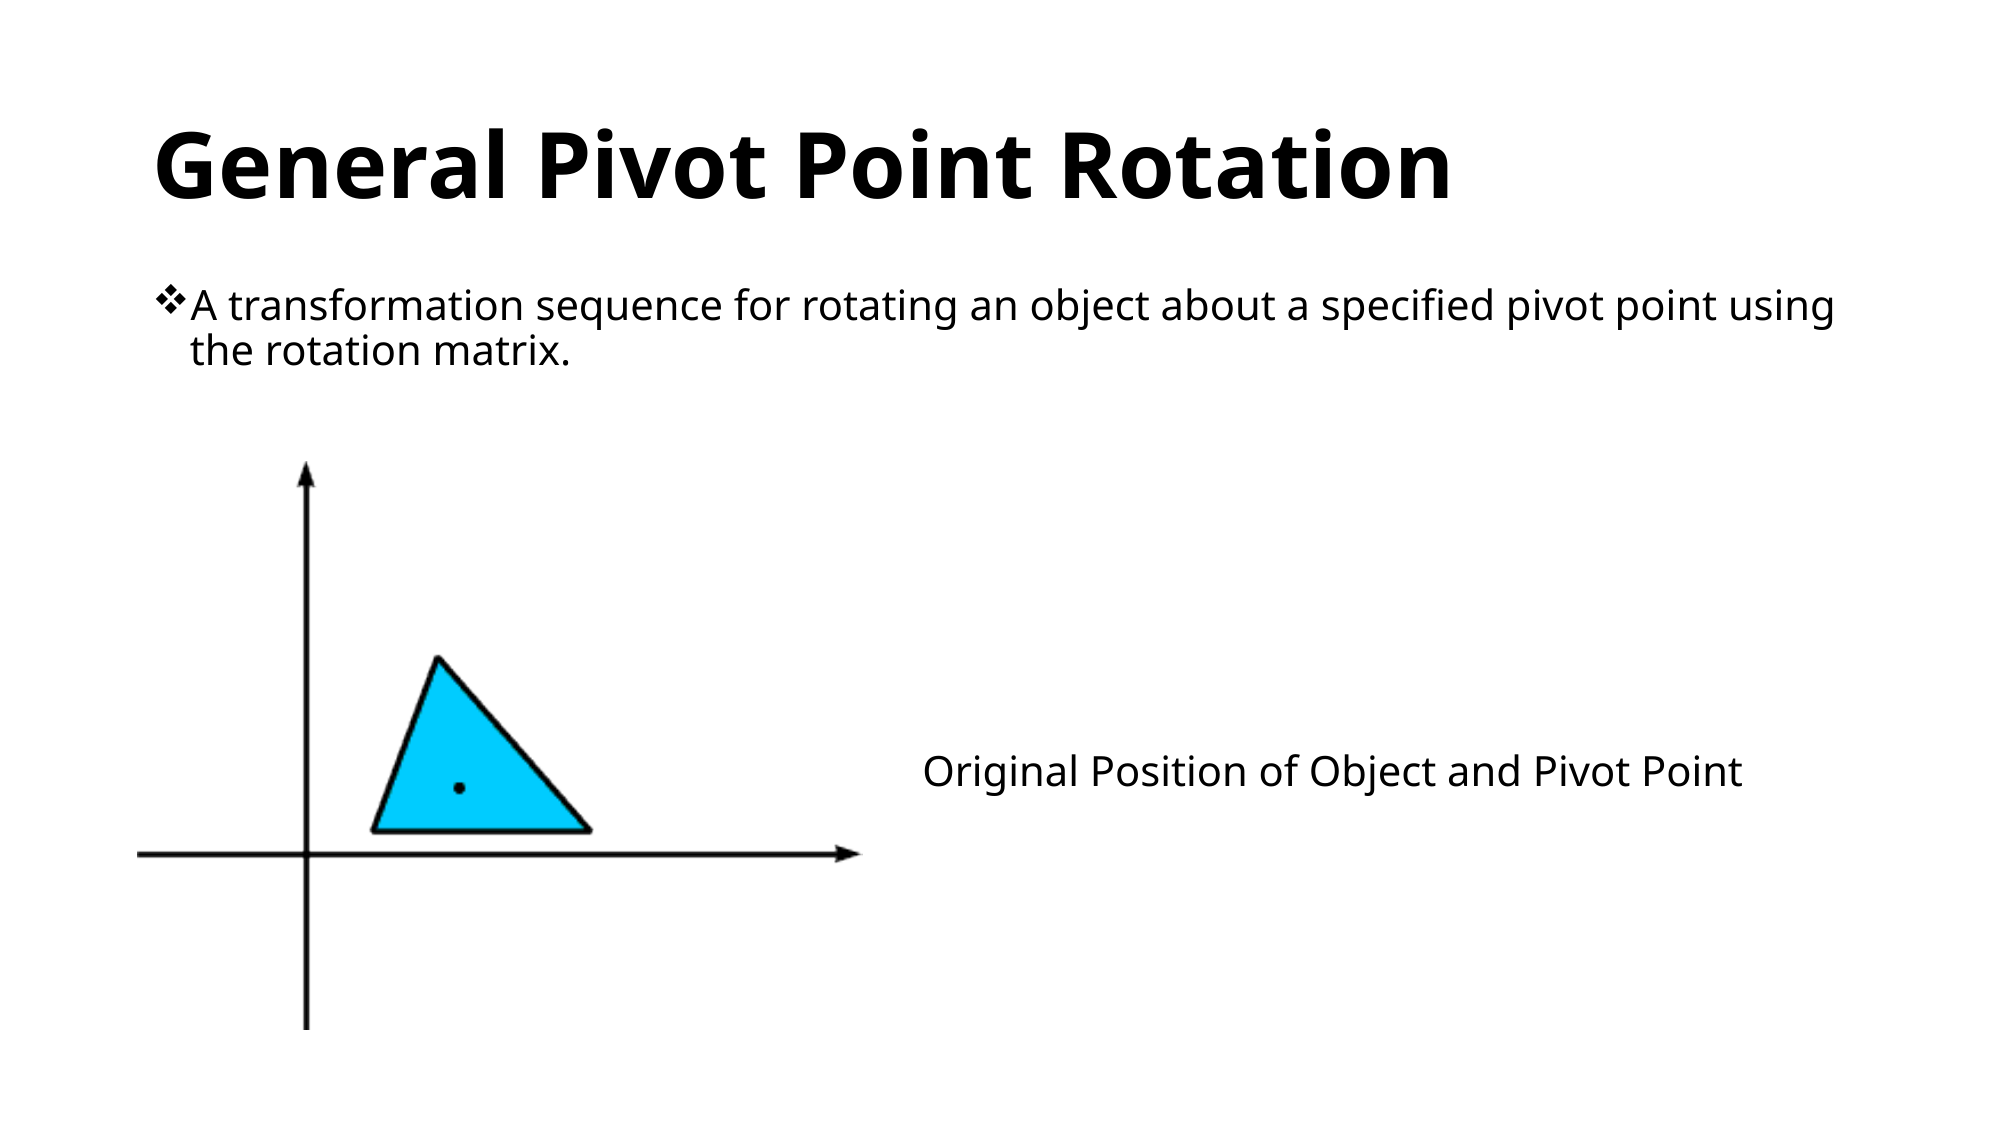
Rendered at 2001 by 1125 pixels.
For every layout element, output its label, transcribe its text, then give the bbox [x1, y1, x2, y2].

picture [137, 461, 863, 1030]
text_box Original Position of Object and Pivot Point [907, 737, 1908, 803]
list A transformation sequence for rotating an object about a specified pivot point using the rotation matrix. [137, 277, 1863, 1014]
title General Pivot Point Rotation [137, 59, 1863, 277]
